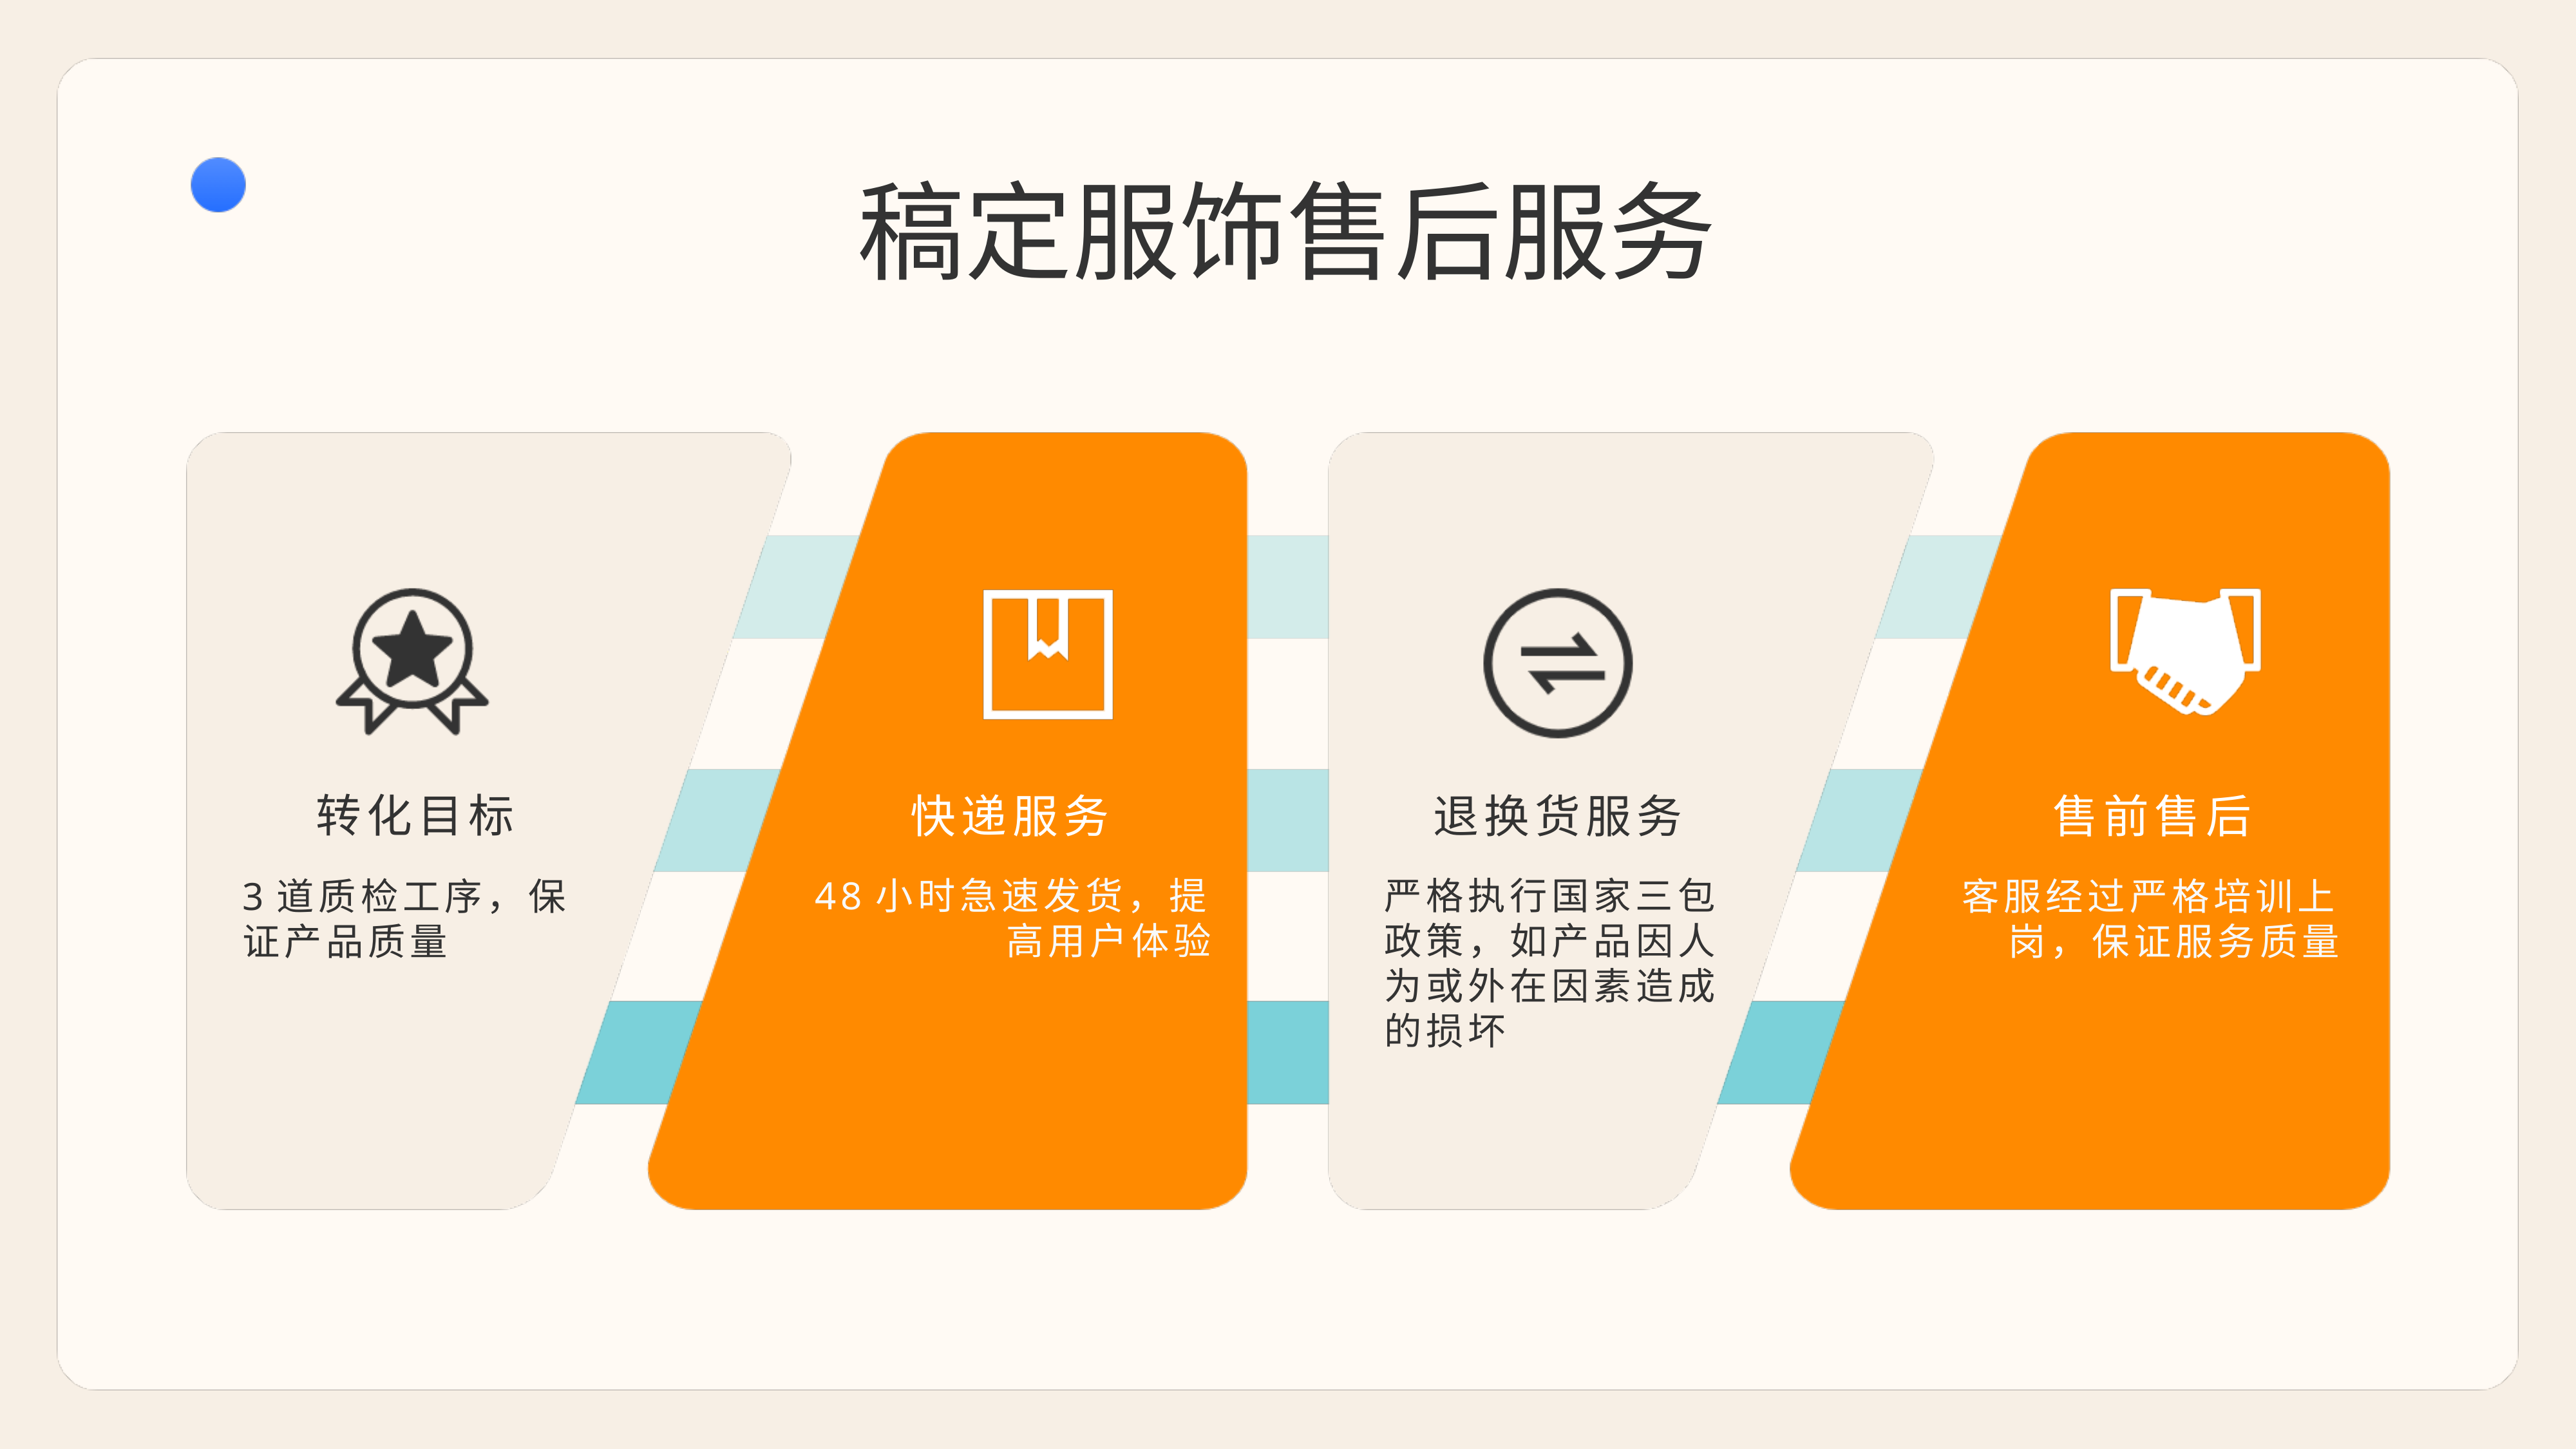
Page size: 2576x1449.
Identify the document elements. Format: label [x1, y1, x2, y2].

picture [55, 56, 2520, 1392]
